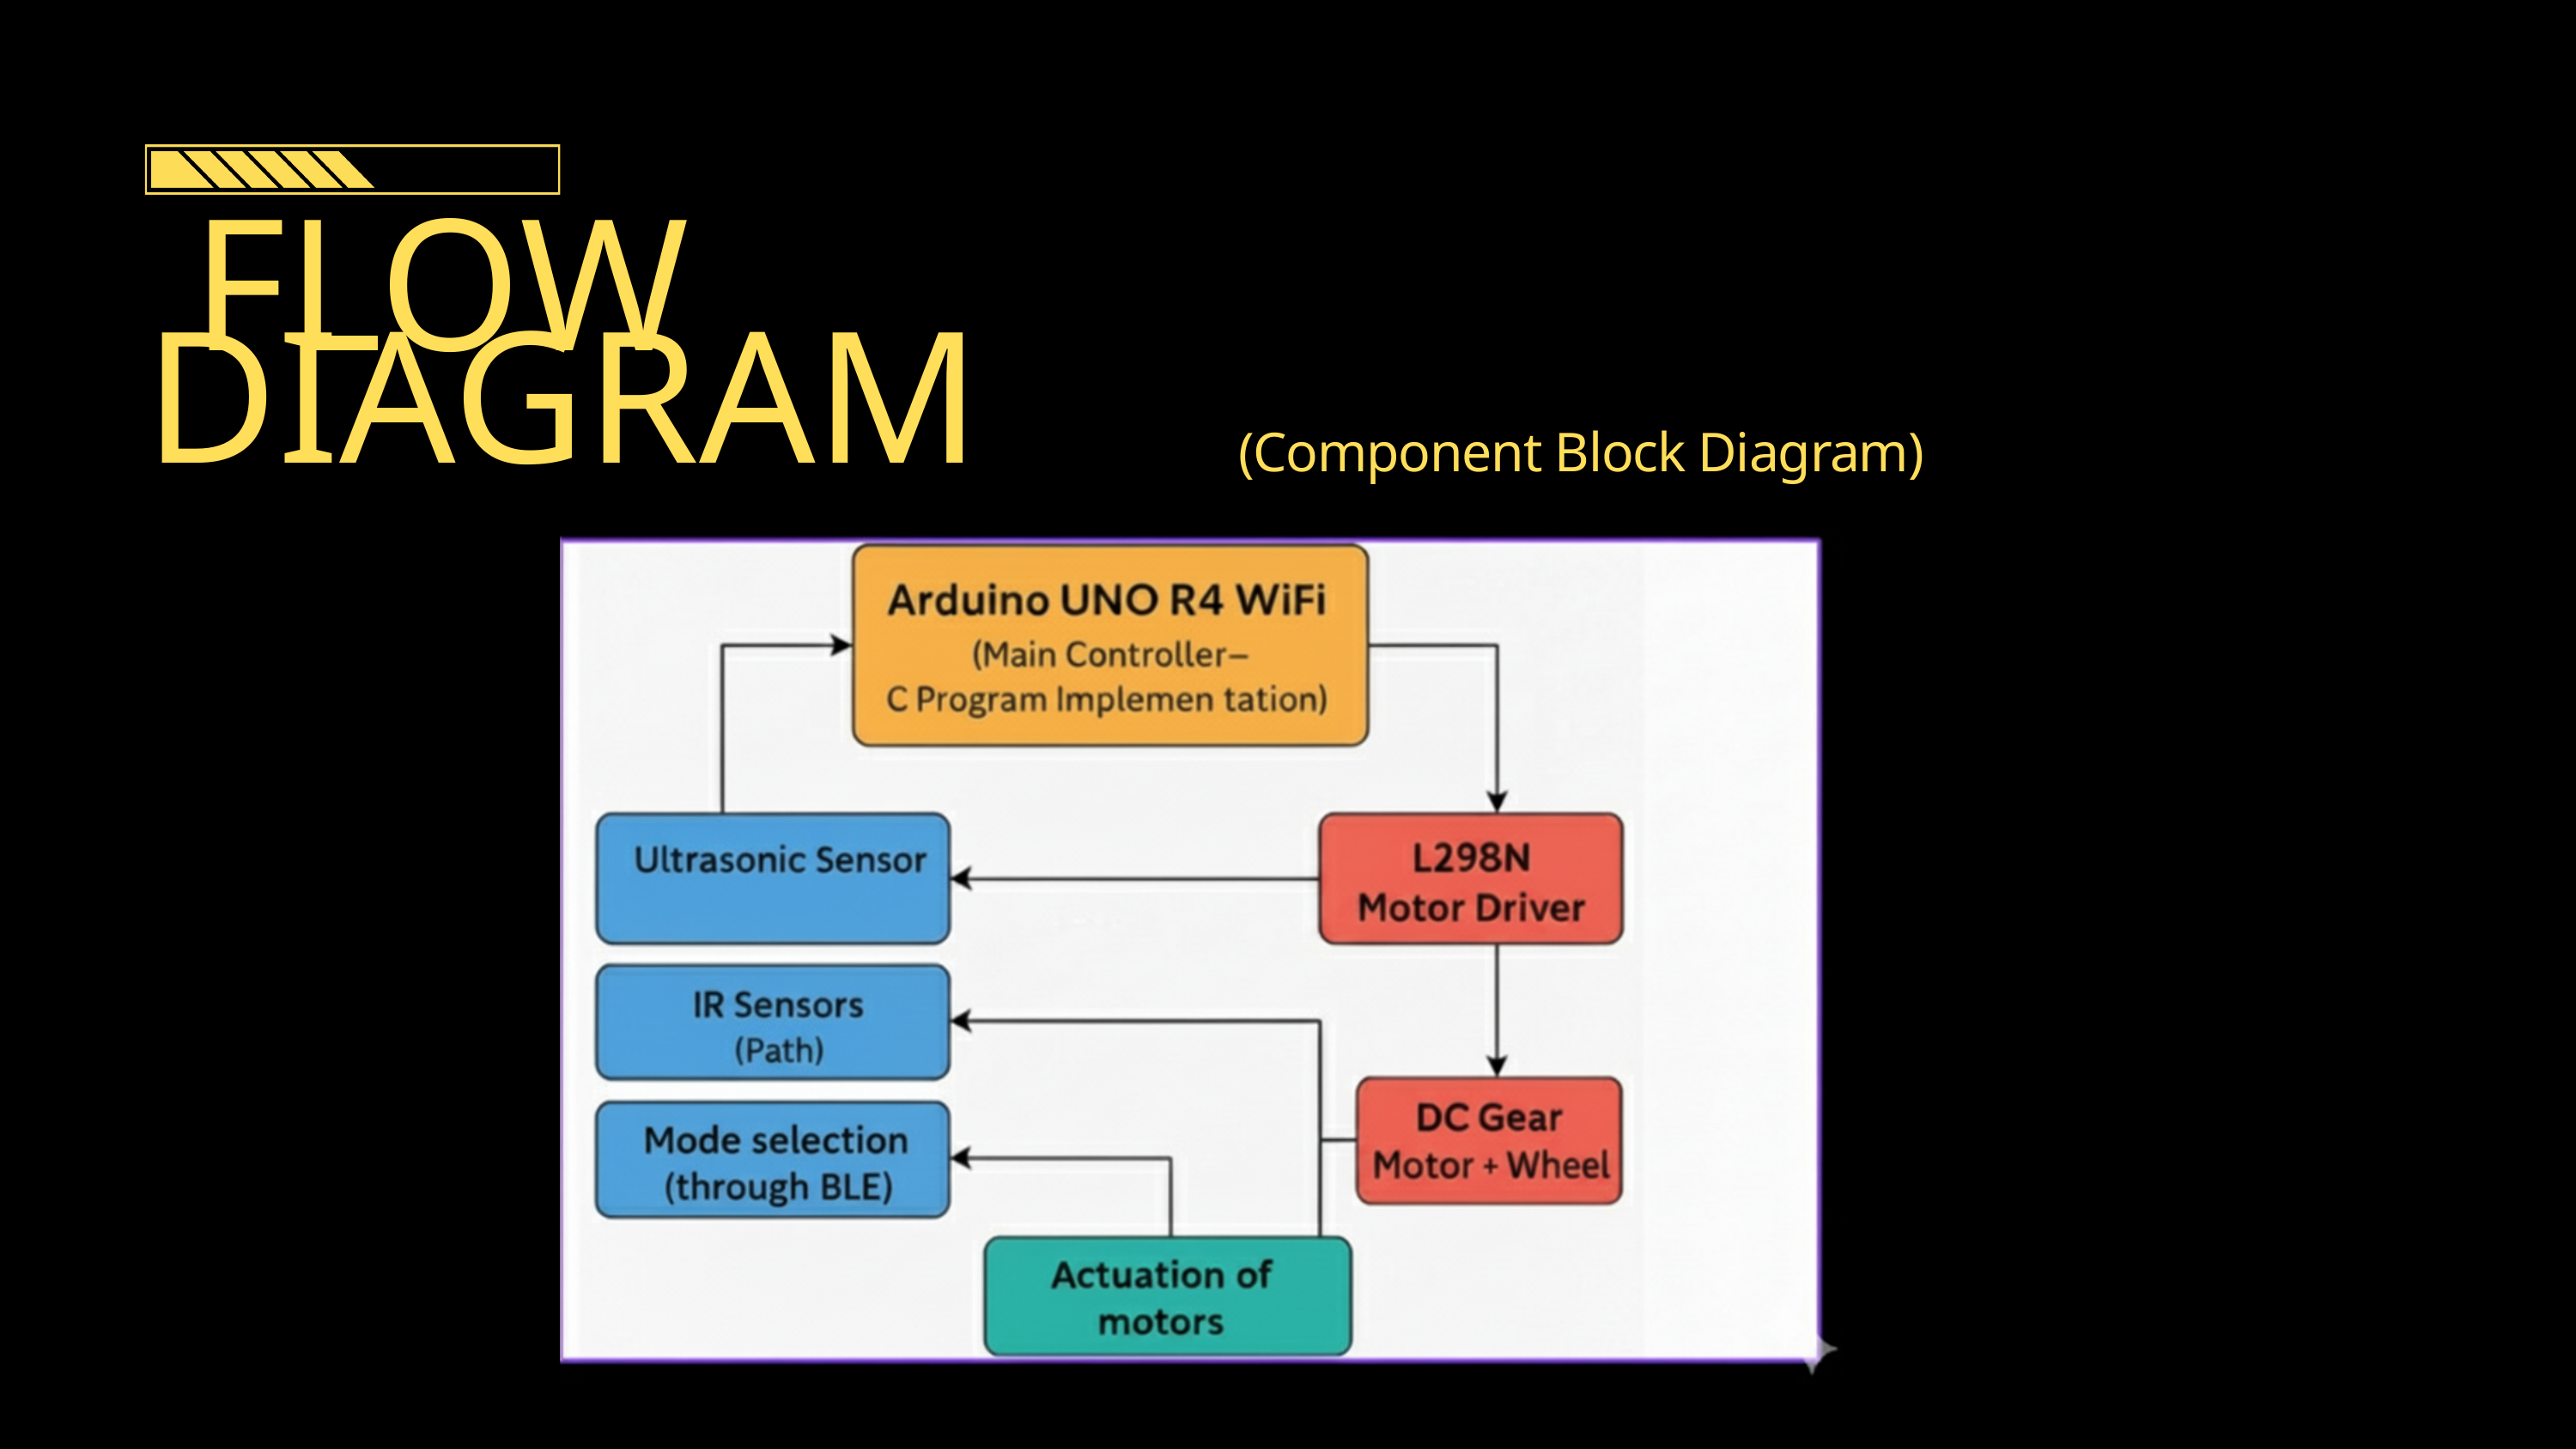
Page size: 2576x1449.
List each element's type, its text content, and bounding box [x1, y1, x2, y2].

text_box [144, 144, 561, 195]
text_box FLOW DIAGRAM [144, 273, 1274, 614]
text_box [560, 530, 1843, 1385]
text_box (Component Block Diagram) [1171, 408, 1991, 483]
